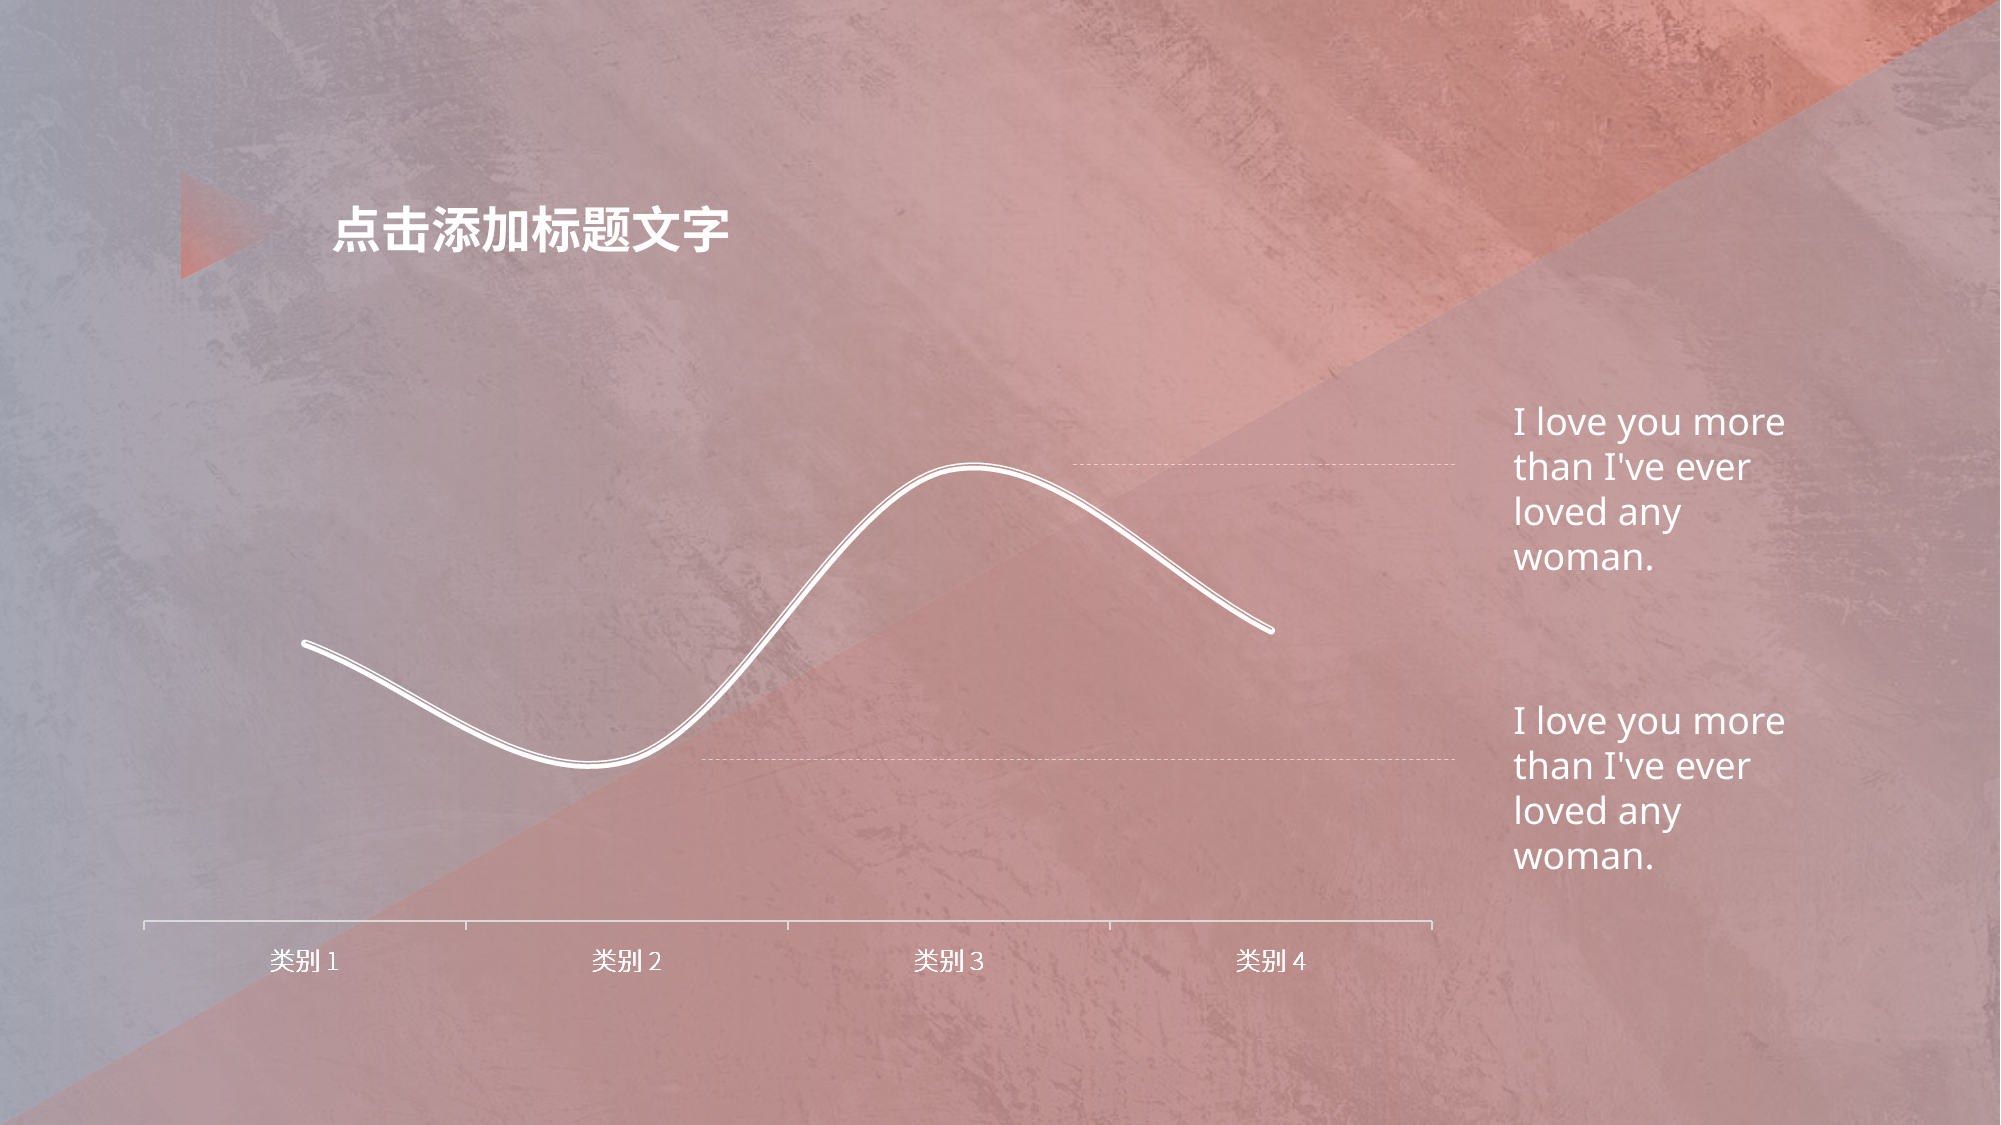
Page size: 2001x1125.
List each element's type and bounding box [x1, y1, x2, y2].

picture [0, 0, 2000, 1125]
text_box [112, 289, 1463, 997]
